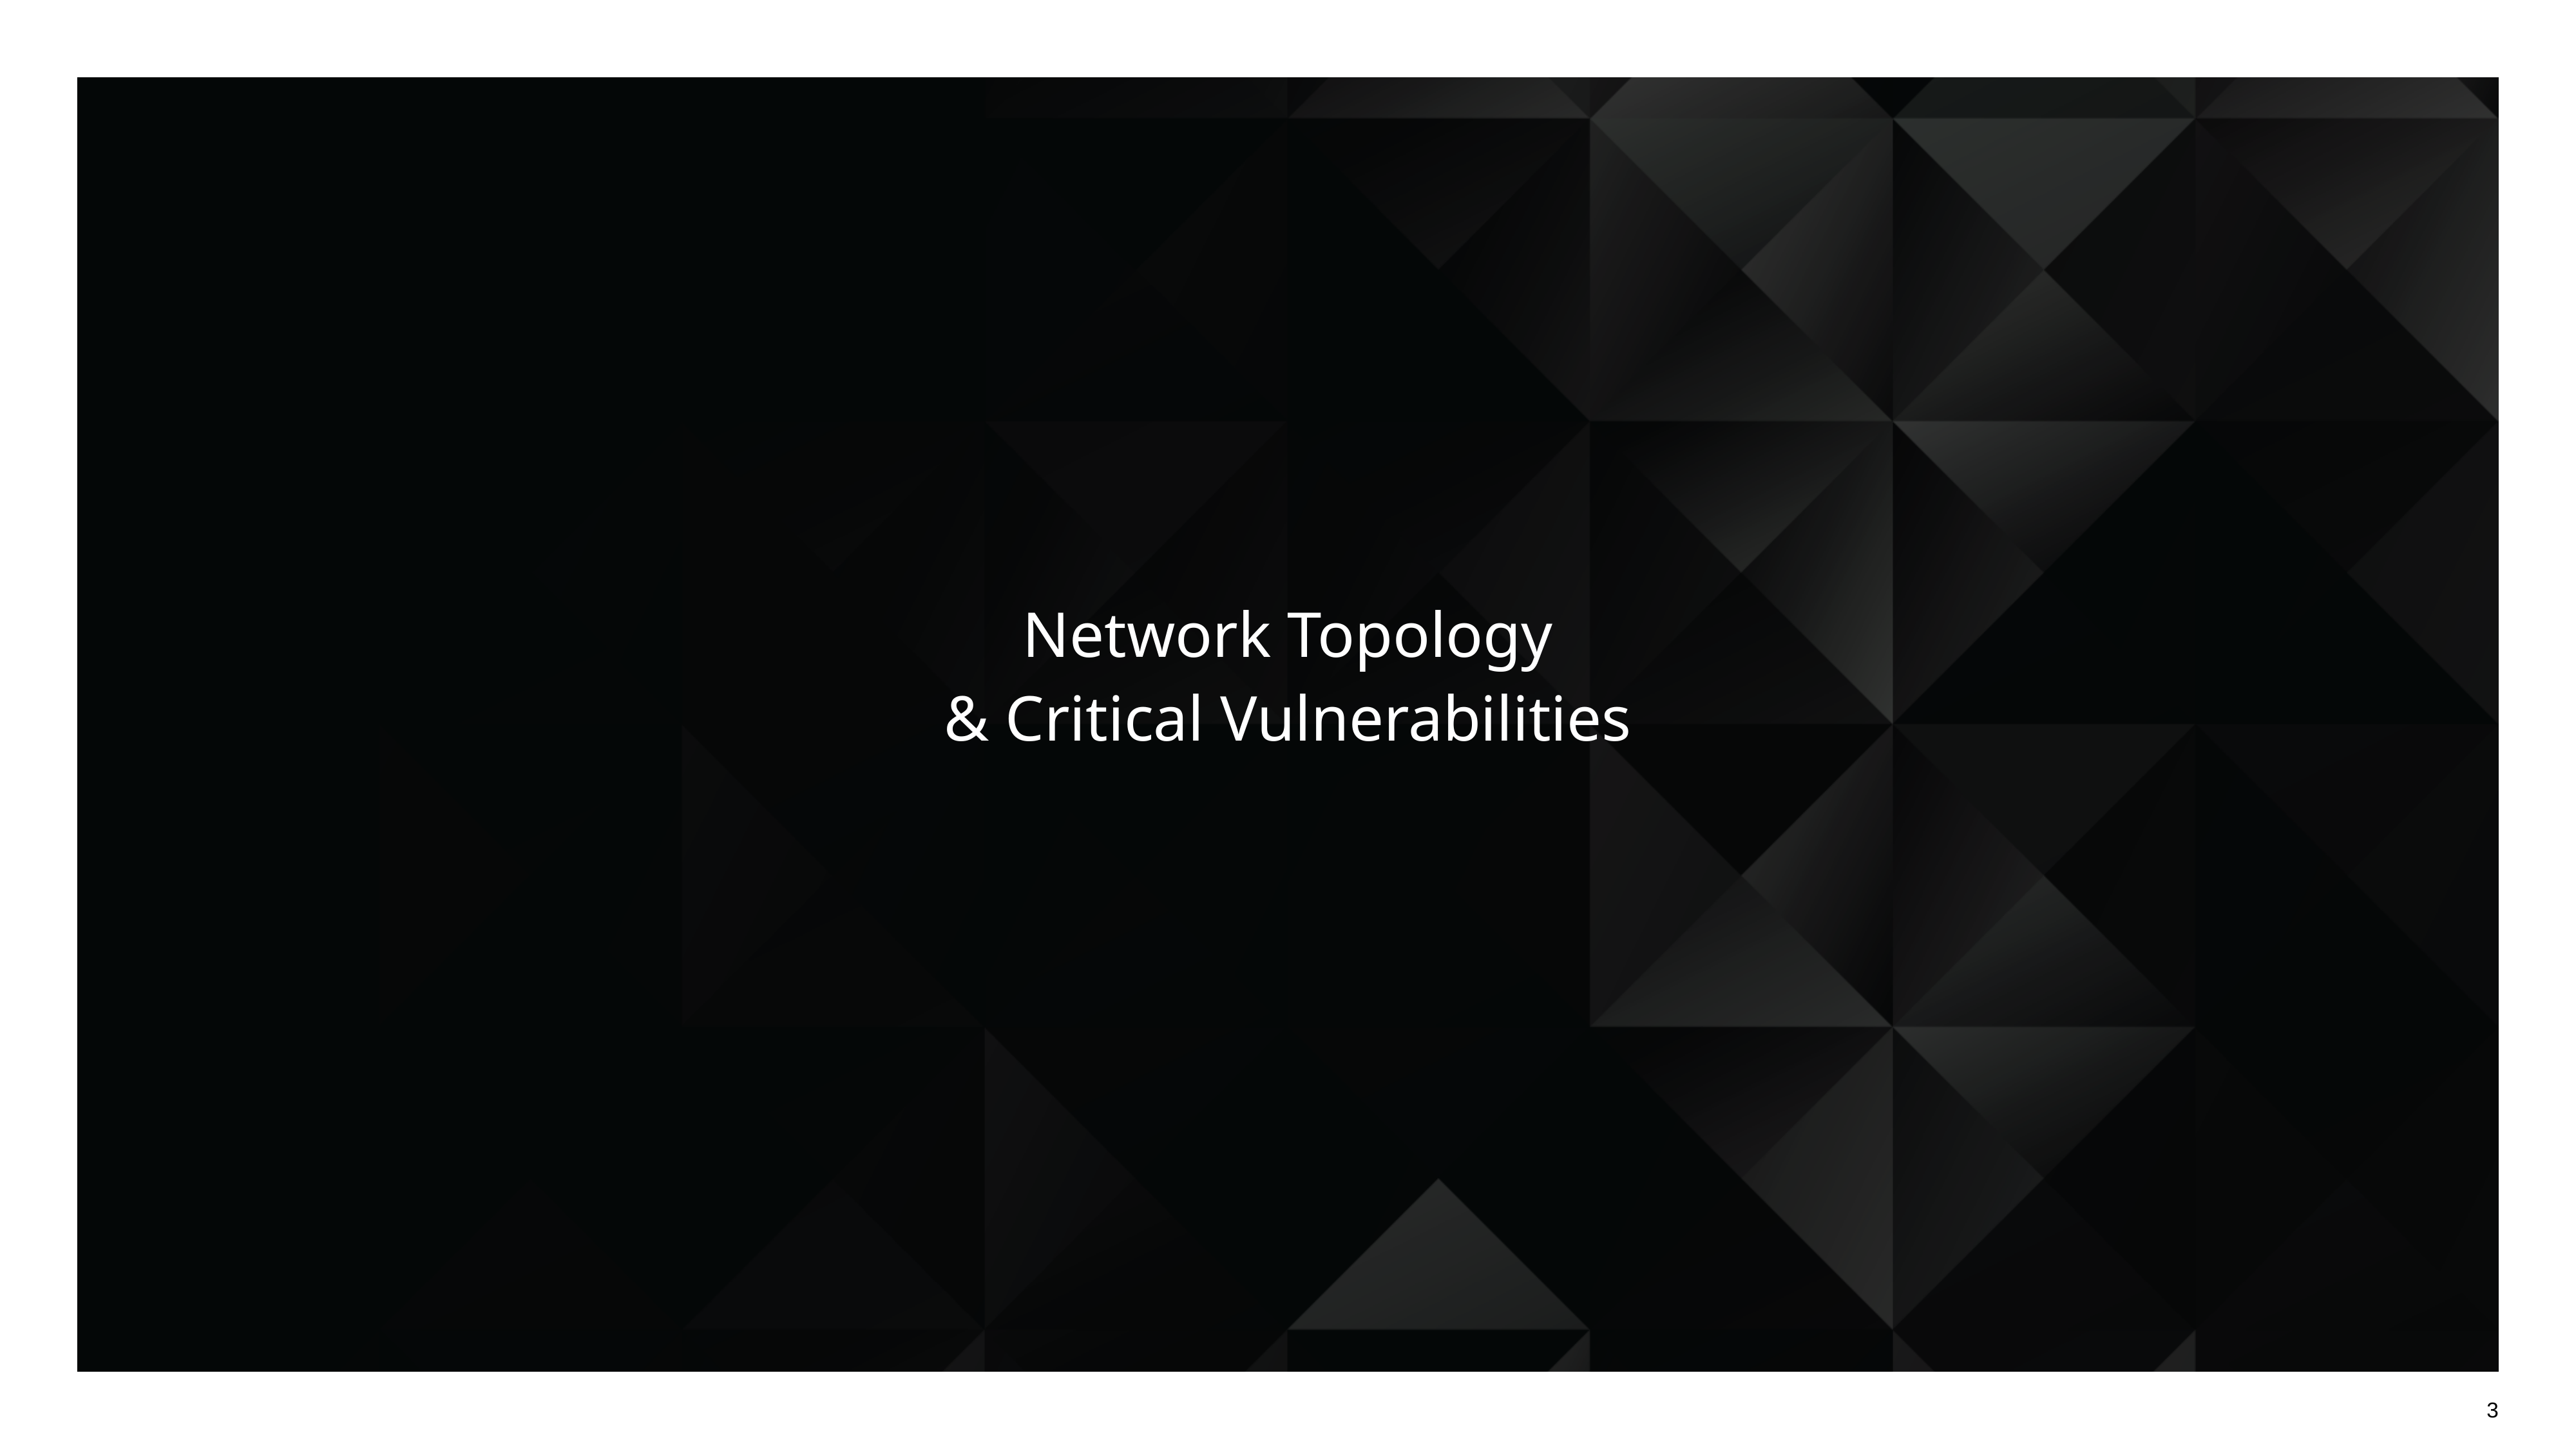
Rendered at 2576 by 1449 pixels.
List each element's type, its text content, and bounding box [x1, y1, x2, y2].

title Network Topology & Critical Vulnerabilities [77, 565, 2499, 789]
text_box ‹#› [2425, 1396, 2499, 1426]
picture [77, 77, 2499, 1372]
